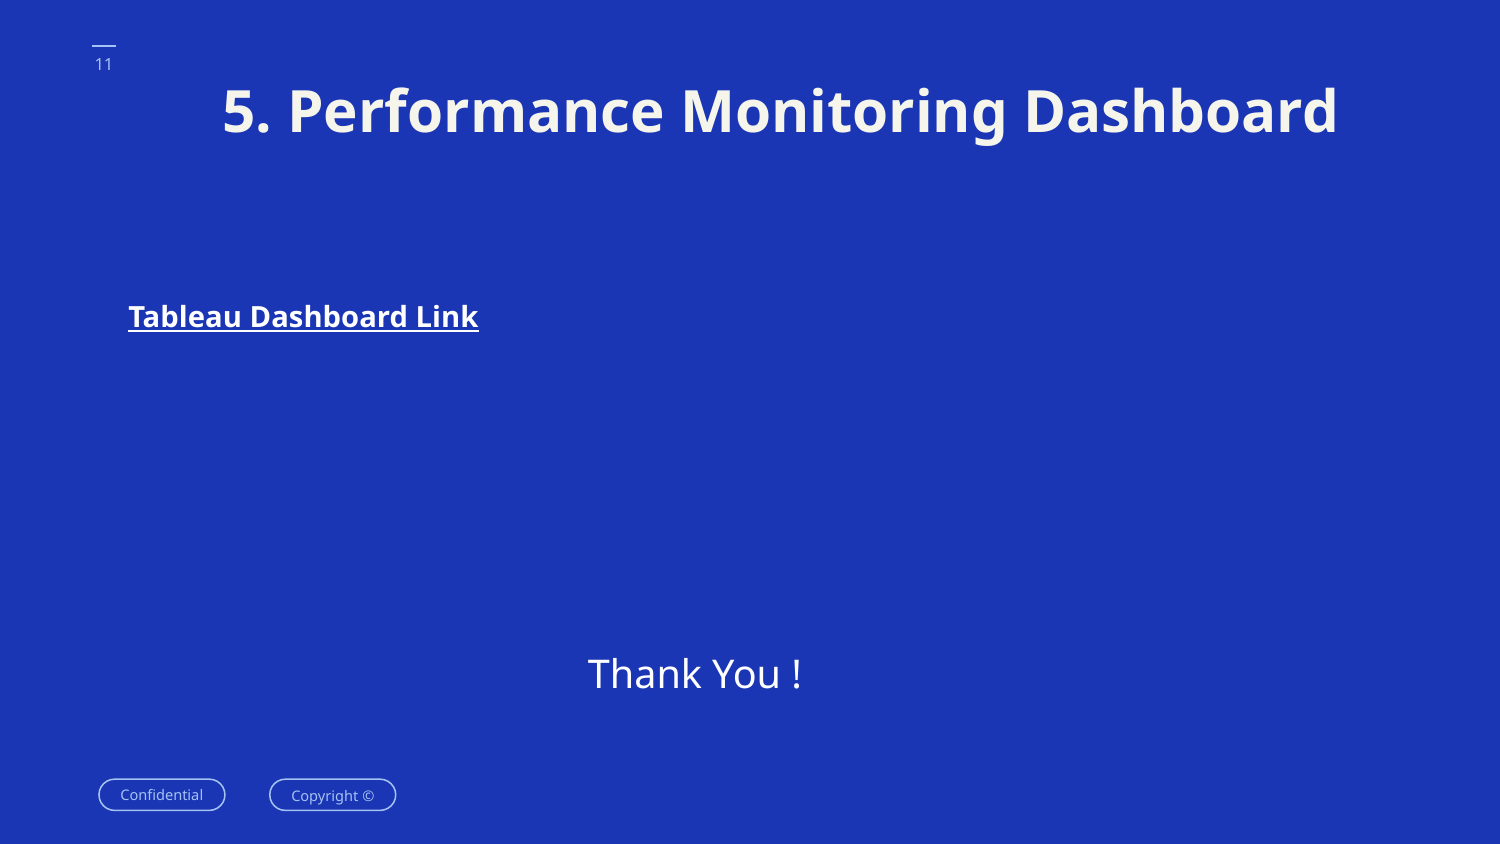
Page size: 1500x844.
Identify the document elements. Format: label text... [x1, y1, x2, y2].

text_box Thank You ! [458, 633, 881, 699]
list Tableau Dashboard Link [113, 248, 1223, 595]
slide_number ‹#› [69, 33, 140, 98]
title 5. Performance Monitoring Dashboard [127, 72, 1434, 270]
